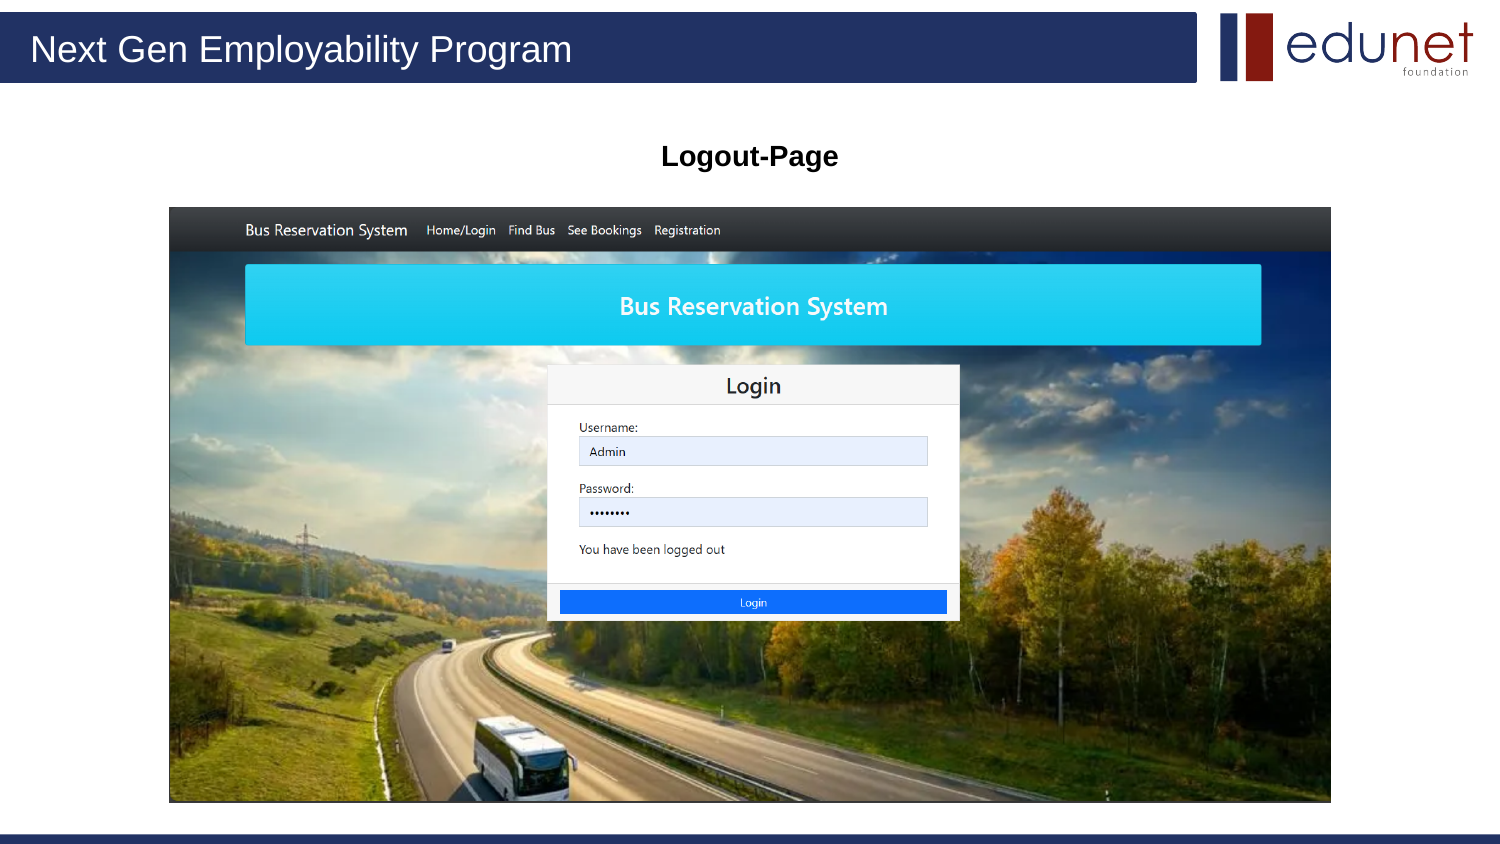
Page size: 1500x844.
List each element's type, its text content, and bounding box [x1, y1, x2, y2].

picture [169, 207, 1331, 803]
title Logout-Page [103, 101, 1397, 208]
picture [1279, 14, 1482, 83]
